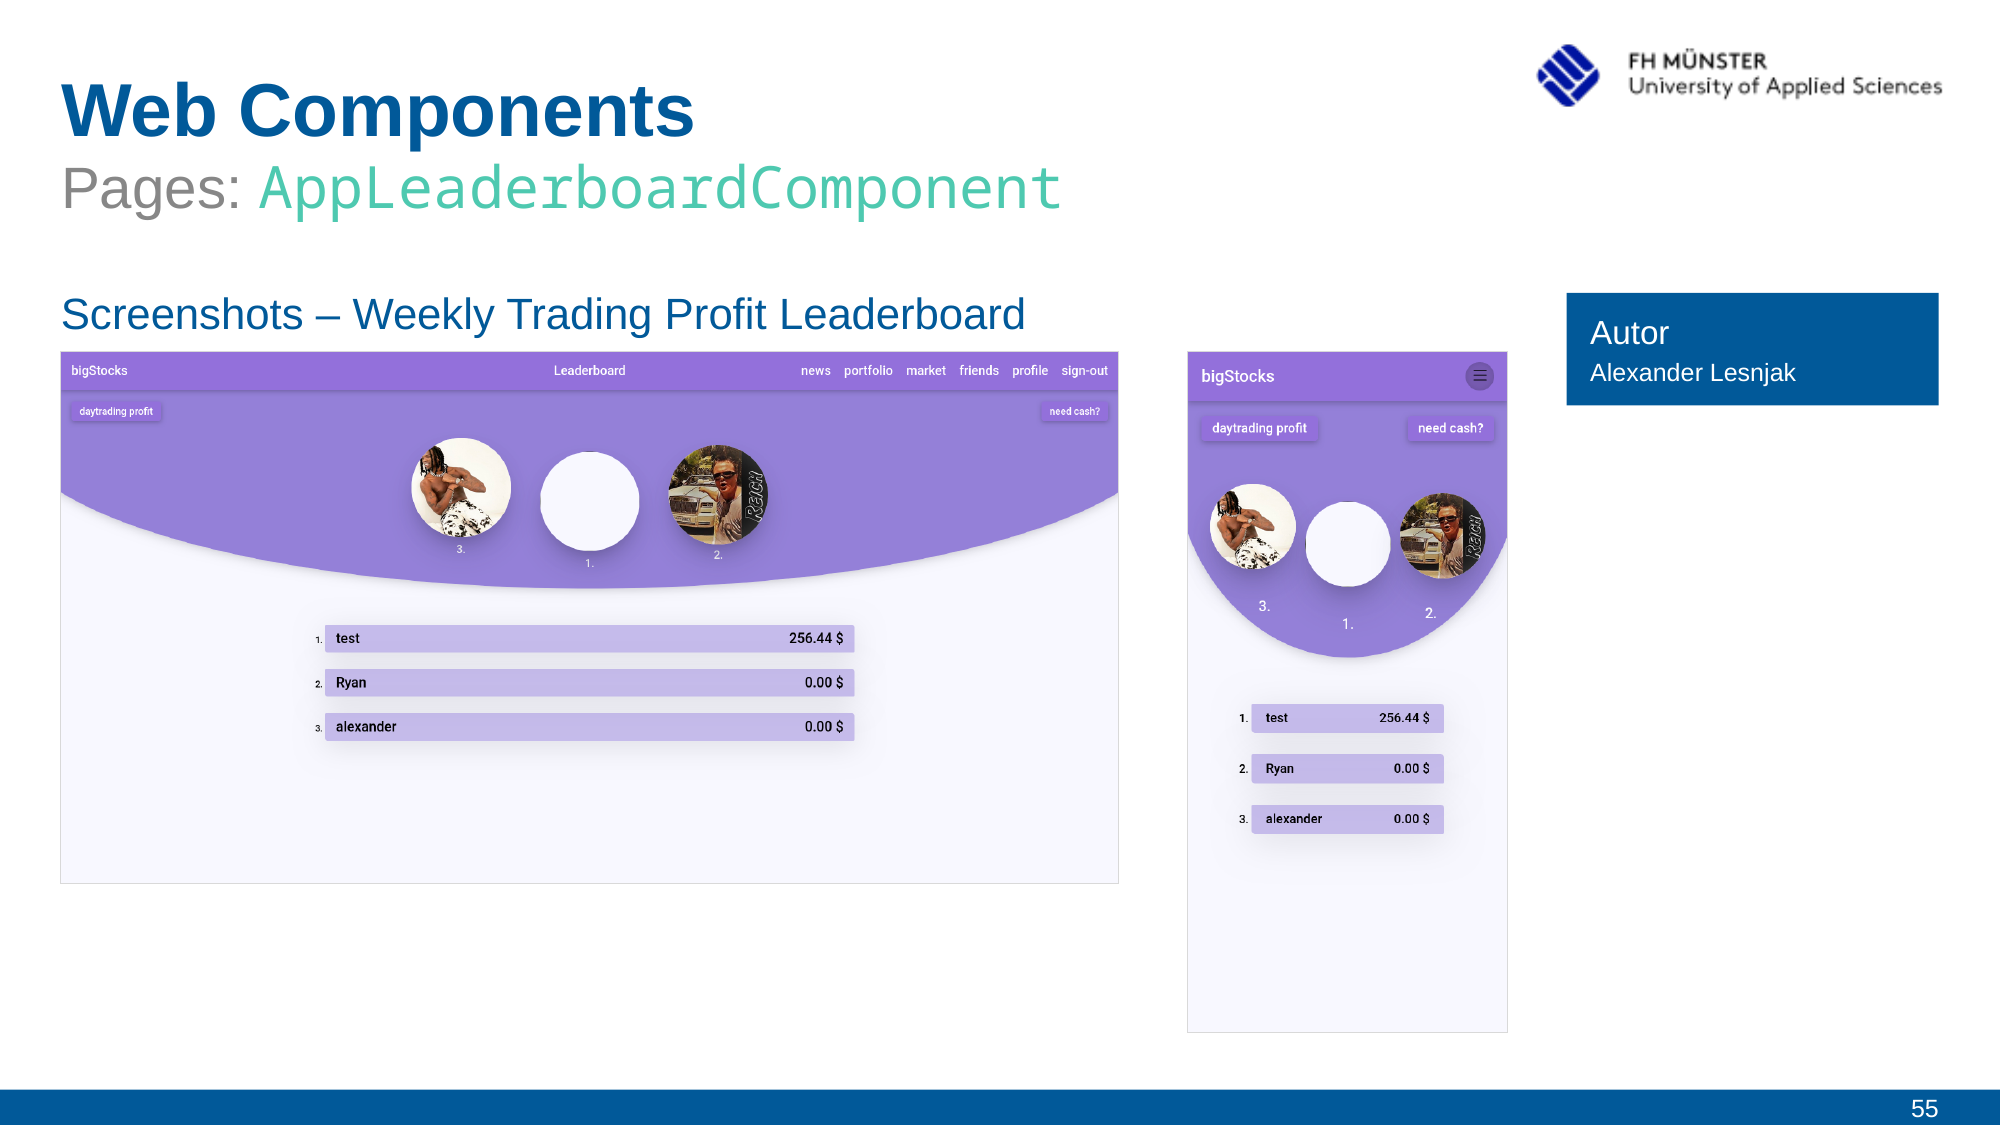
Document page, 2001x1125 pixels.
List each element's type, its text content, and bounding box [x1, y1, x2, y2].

list Pages: AppLeaderboardComponent [60, 143, 1508, 226]
text_box Alexander Lesnjak [1590, 356, 1916, 387]
text_box Screenshots – Weekly Trading Profit Leaderboard [60, 286, 1508, 339]
picture [60, 351, 1119, 884]
text_box Autor [1590, 311, 1916, 352]
picture [1187, 351, 1508, 1033]
title Web Components [60, 61, 1508, 143]
text_box [1566, 292, 1939, 406]
